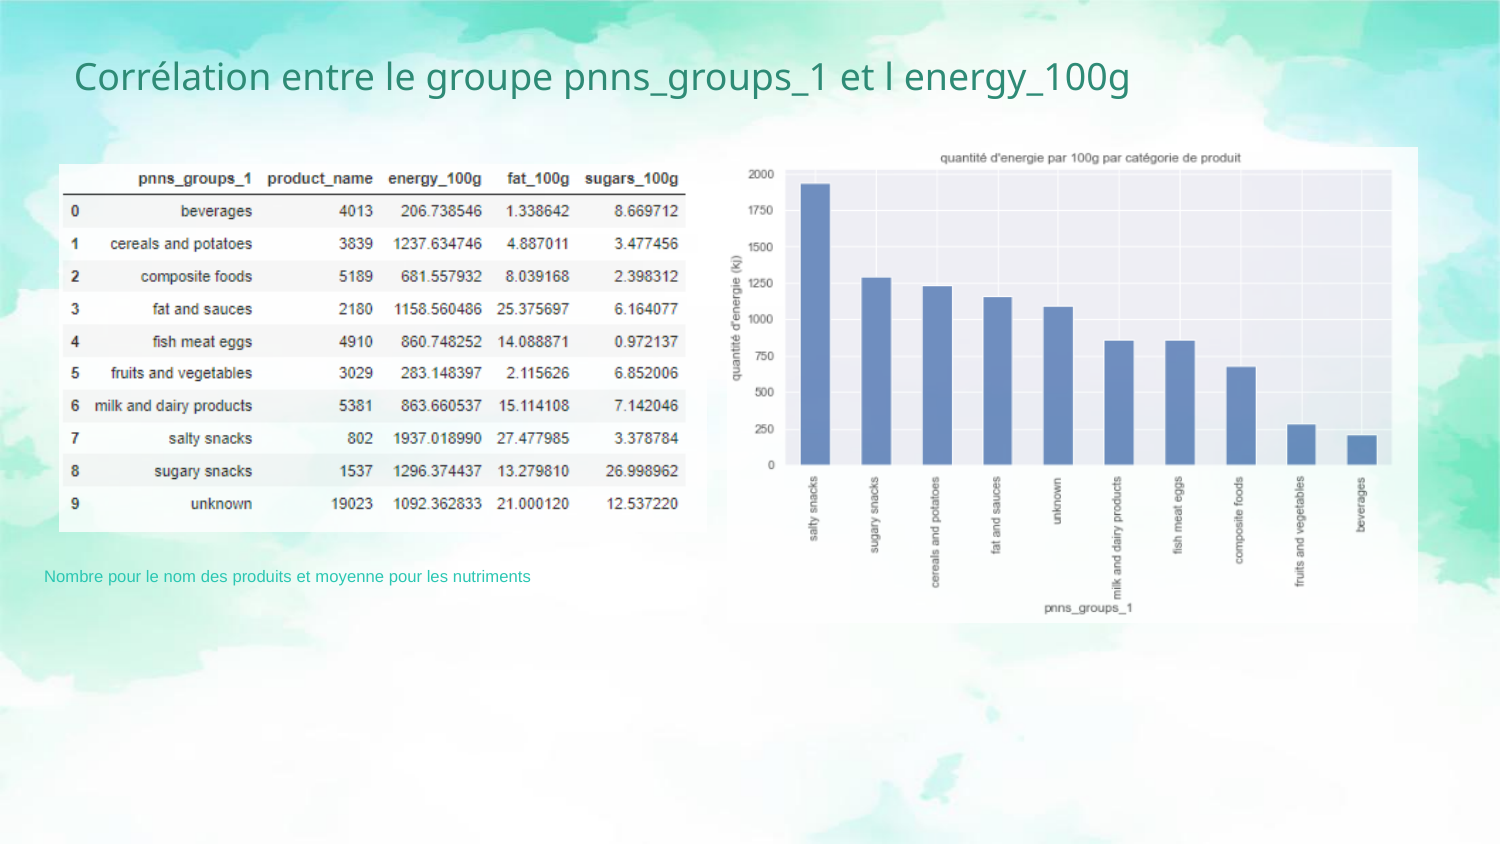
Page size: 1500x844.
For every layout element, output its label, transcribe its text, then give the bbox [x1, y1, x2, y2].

picture [0, 0, 1500, 844]
text_box Nombre pour le nom des produits et moyenne pour les nutriments [29, 558, 721, 620]
text_box Corrélation entre le groupe pnns_groups_1 et l energy_100g [58, 45, 1447, 118]
